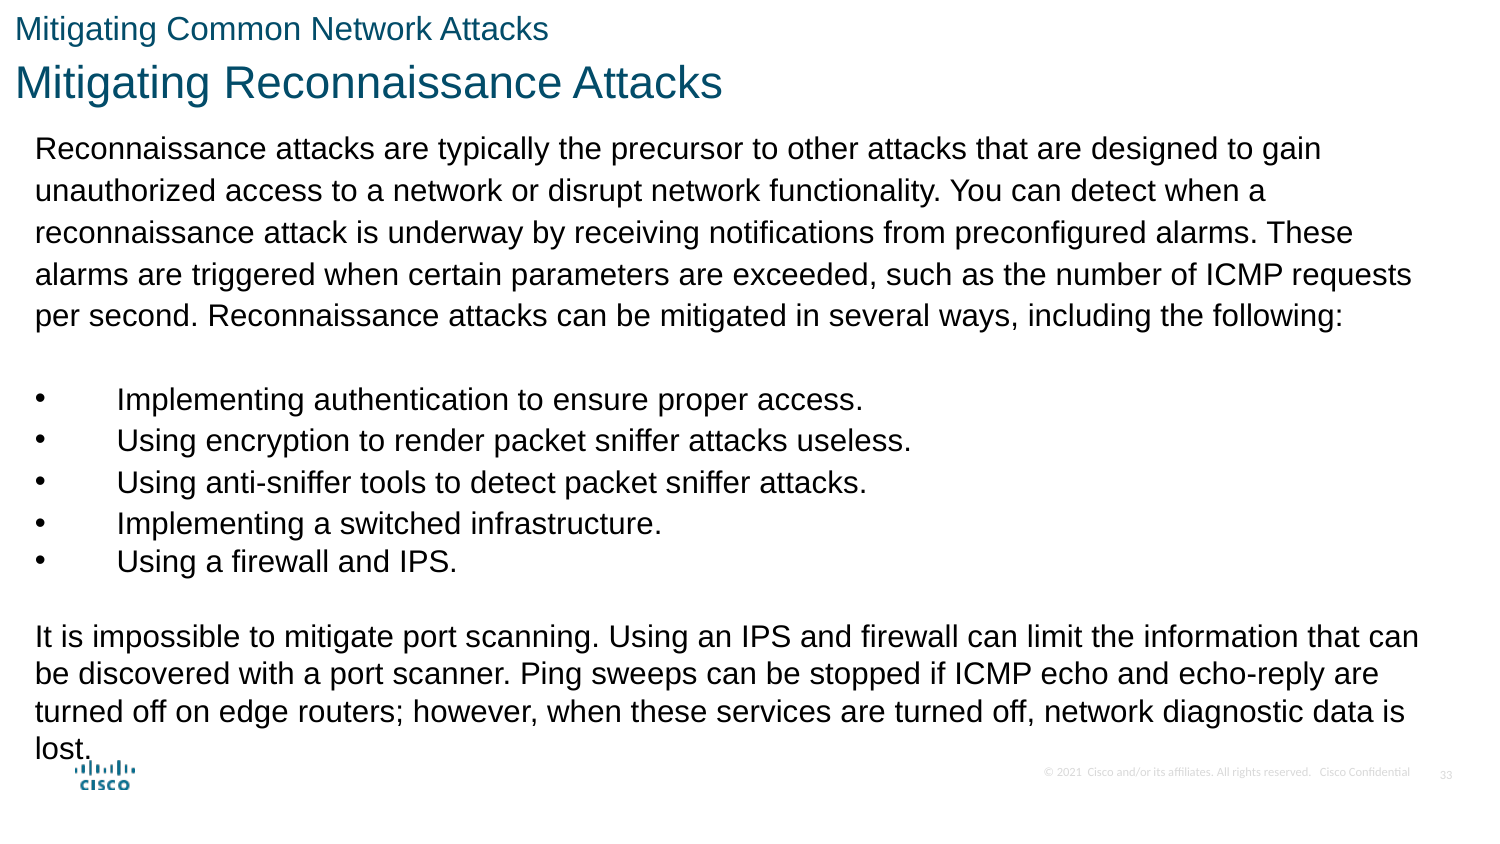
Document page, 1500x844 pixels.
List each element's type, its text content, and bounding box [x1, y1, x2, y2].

slide_number <number> [1425, 759, 1500, 797]
text_box Reconnaissance attacks are typically the precursor to other attacks that are designed to gain unauthorized access to a network or disrupt network functionality. You can detect when a reconnaissance attack is underway by receiving notifications from preconfigured alarms. These alarms are triggered when certain parameters are exceeded, such as the number of ICMP requests per second. Reconnaissance attacks can be mitigated in several ways, including the following: Implementing authentication to ensure proper access. Using encryption to render packet sniffer attacks useless. Using anti-sniffer tools to detect packet sniffer attacks. Implementing a switched infrastructure. Using a firewall and IPS. It is impossible to mitigate port scanning. Using an IPS and firewall can limit the information that can be discovered with a port scanner. Ping sweeps can be stopped if ICMP echo and echo-reply are turned off on edge routers; however, when these services are turned off, network diagnostic data is lost. [20, 116, 1452, 539]
list Mitigating Reconnaissance Attacks [0, 45, 1500, 195]
picture [75, 759, 135, 790]
list Mitigating Common Network Attacks [0, 0, 1500, 45]
